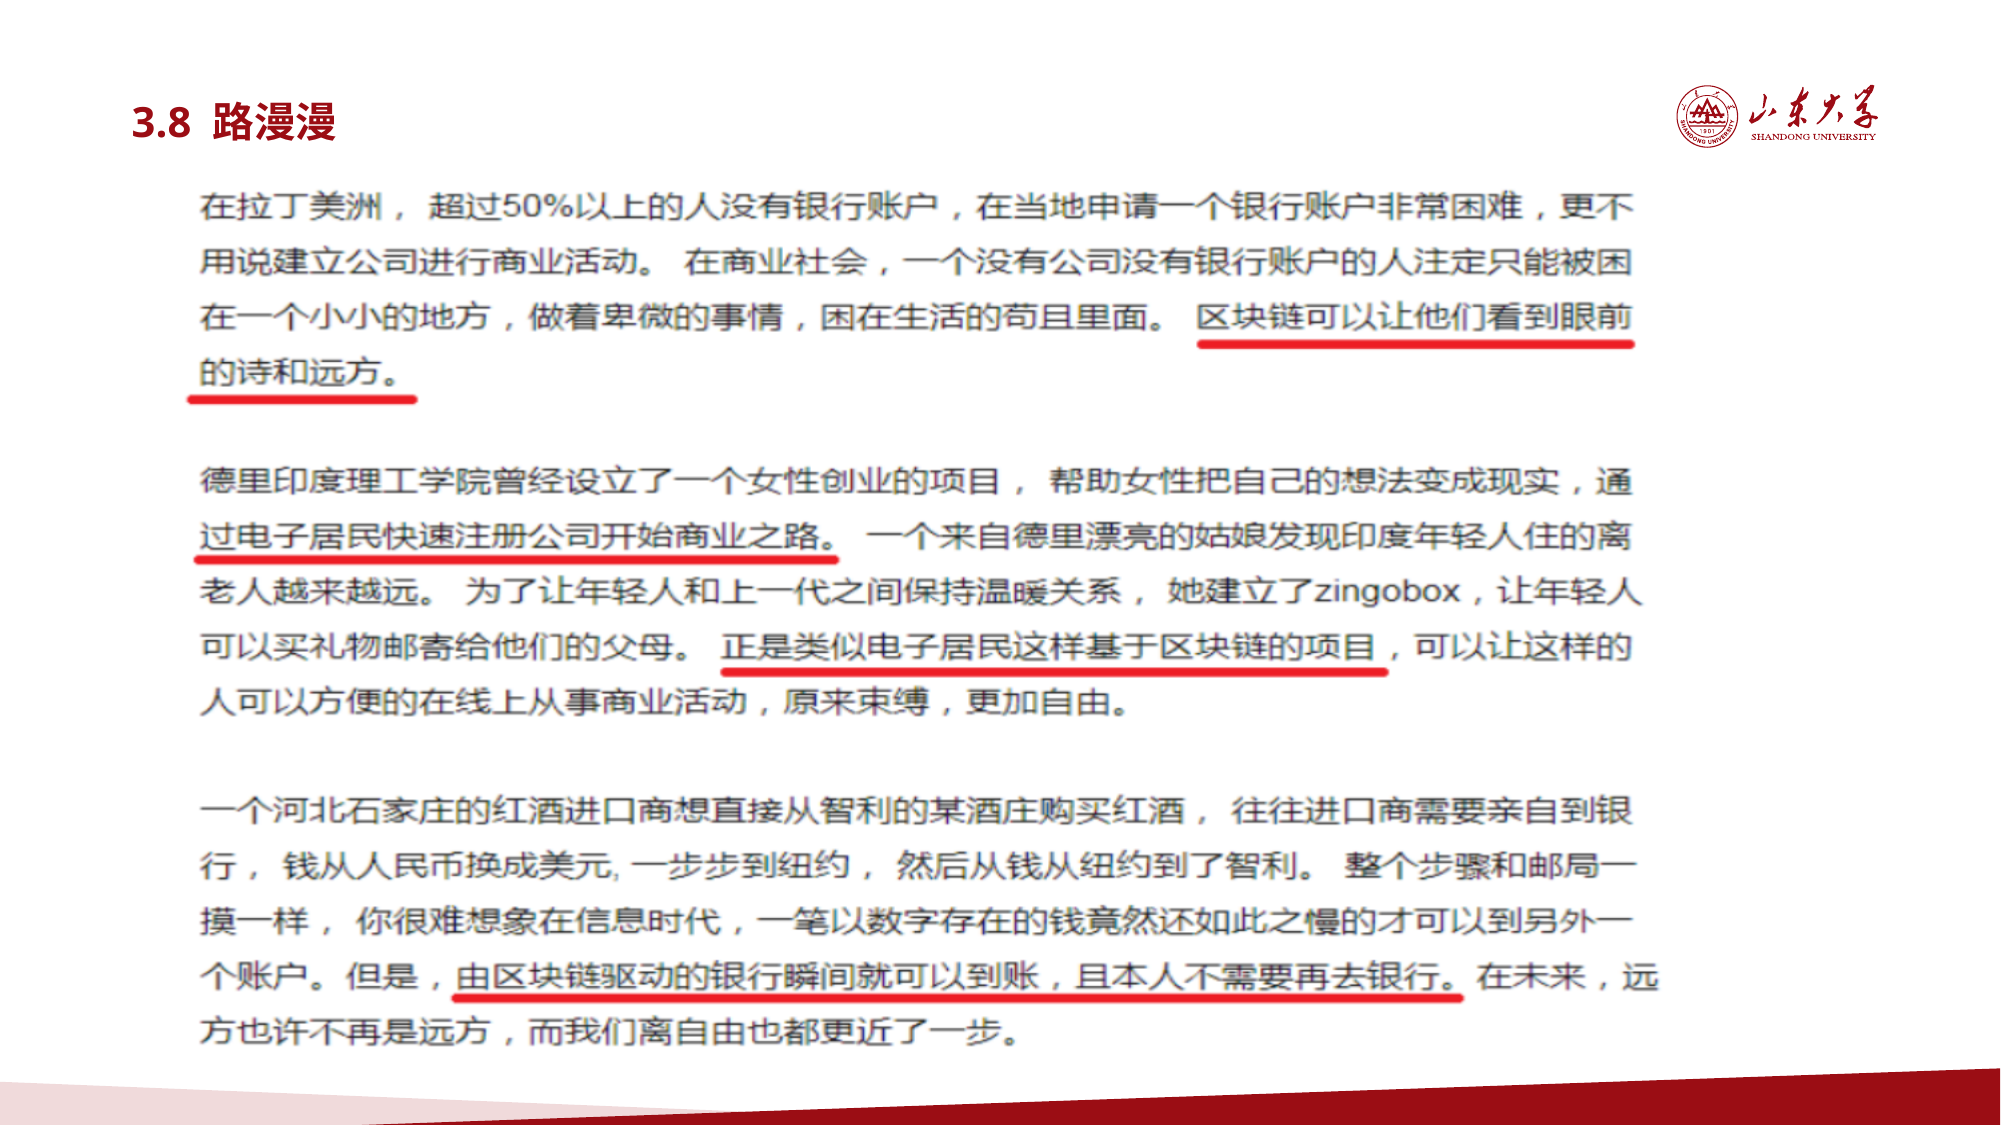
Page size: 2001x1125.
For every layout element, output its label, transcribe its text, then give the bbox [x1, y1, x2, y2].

picture [145, 154, 1754, 1068]
text_box 3.8 路漫漫 [116, 88, 1522, 154]
